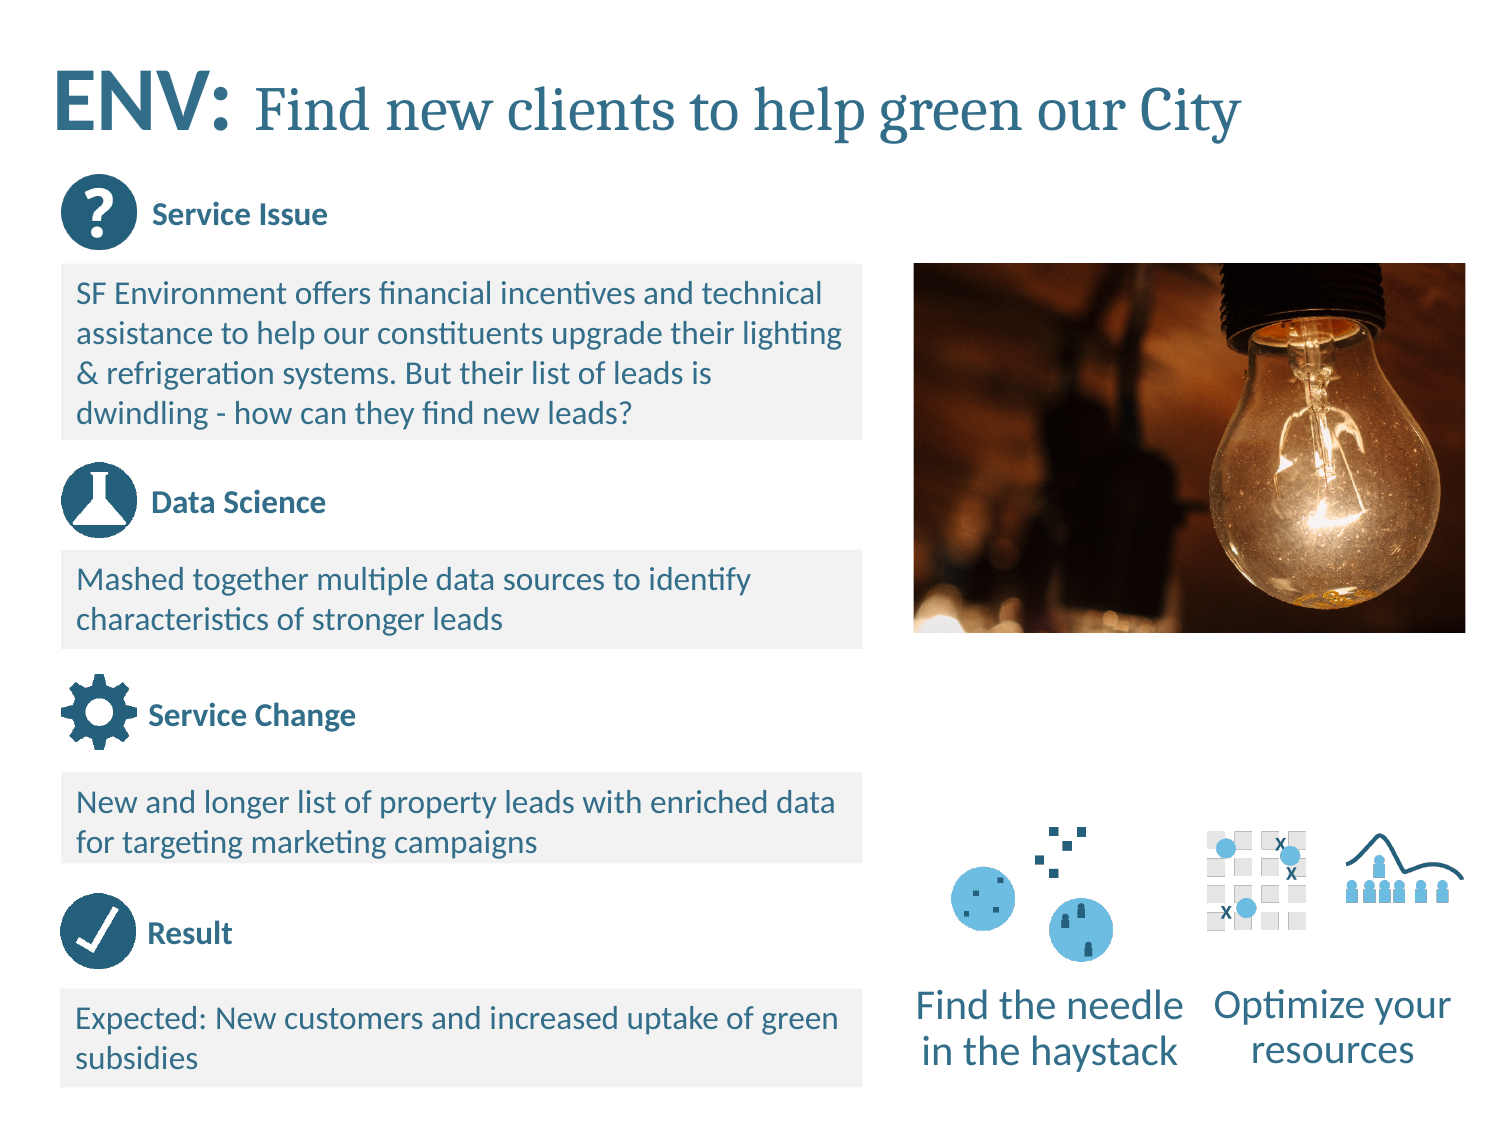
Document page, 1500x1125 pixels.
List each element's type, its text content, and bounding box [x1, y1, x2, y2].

text_box Find the needle in the haystack [899, 975, 1182, 1088]
picture [60, 674, 137, 751]
text_box Service Change [140, 684, 375, 741]
text_box Result [140, 903, 358, 959]
picture [59, 893, 136, 969]
picture [60, 462, 137, 538]
picture [913, 263, 1466, 633]
text_box Expected: New customers and increased uptake of green subsidies [60, 988, 863, 1088]
text_box SF Environment offers financial incentives and technical assistance to help our constituents upgrade their lighting & refrigeration systems. But their list of leads is dwindling - how can they find new leads? [61, 263, 863, 441]
text_box New and longer list of property leads with enriched data for targeting marketing campaigns [61, 772, 863, 864]
picture [60, 174, 137, 251]
picture [1207, 829, 1473, 936]
text_box Mashed together multiple data sources to identify characteristics of stronger leads [61, 549, 863, 649]
text_box ENV: Find new clients to help green our City [37, 0, 1474, 189]
text_box Service Issue [140, 189, 363, 241]
text_box Optimize your resources [1182, 975, 1483, 1088]
text_box Data Science [140, 472, 344, 528]
picture [951, 827, 1113, 963]
